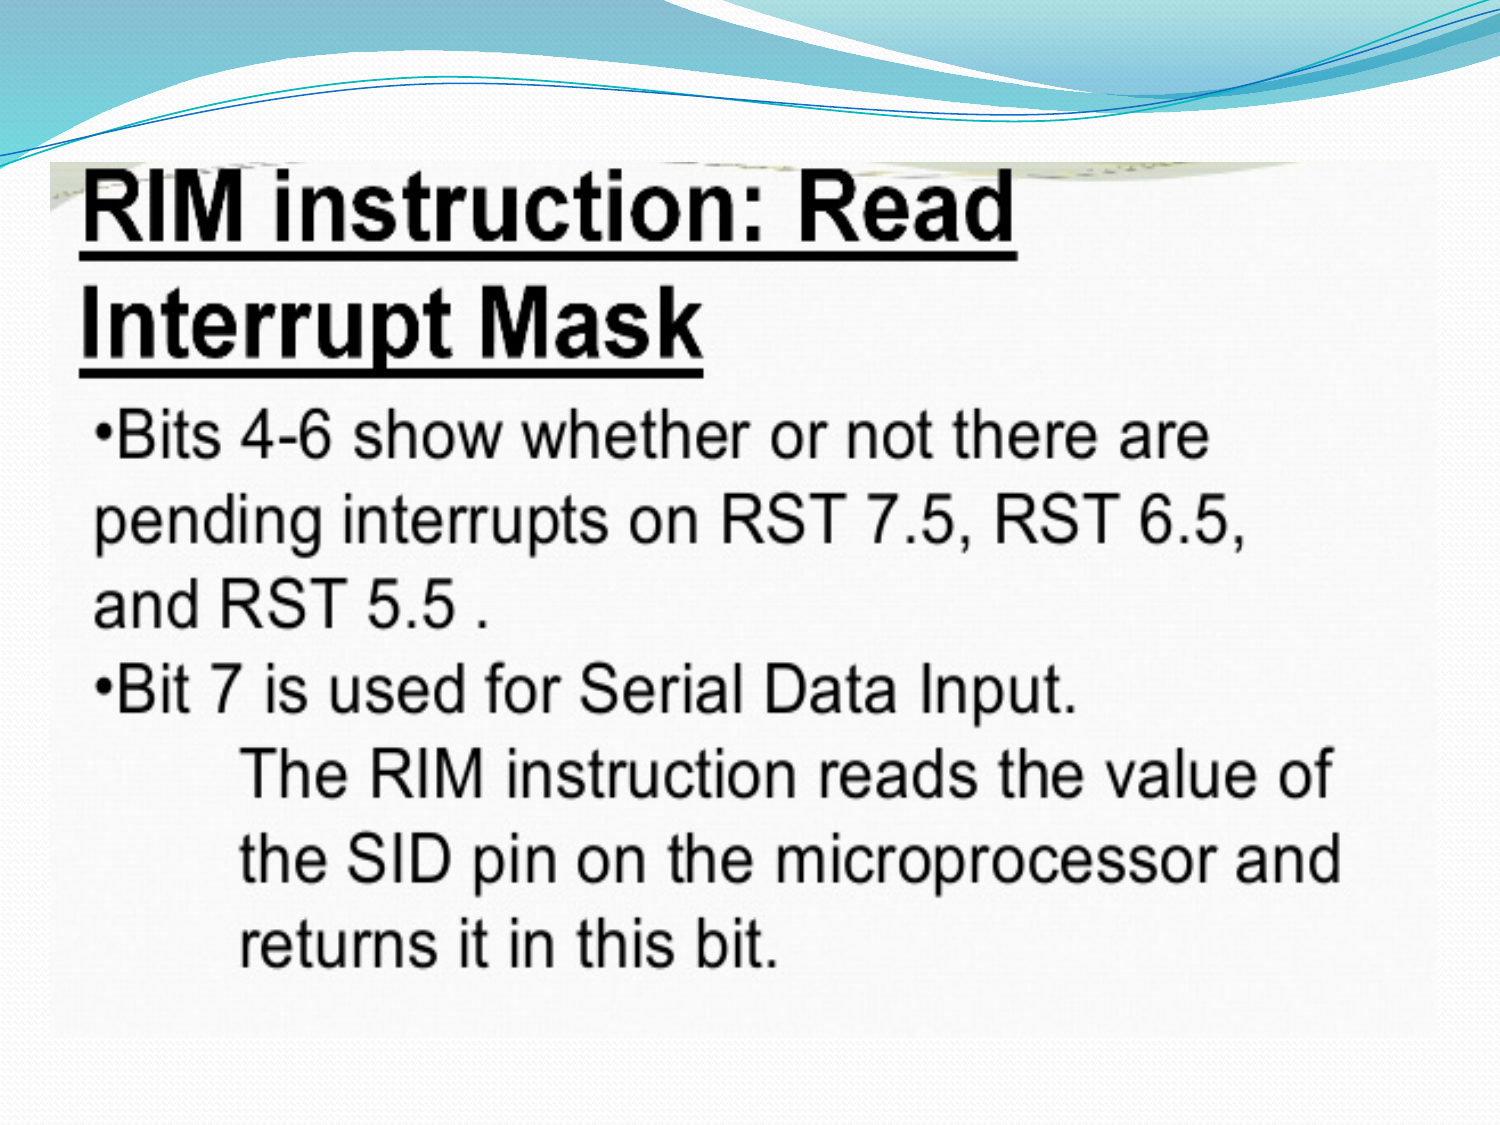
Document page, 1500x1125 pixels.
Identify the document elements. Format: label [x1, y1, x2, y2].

picture [49, 162, 1438, 1038]
